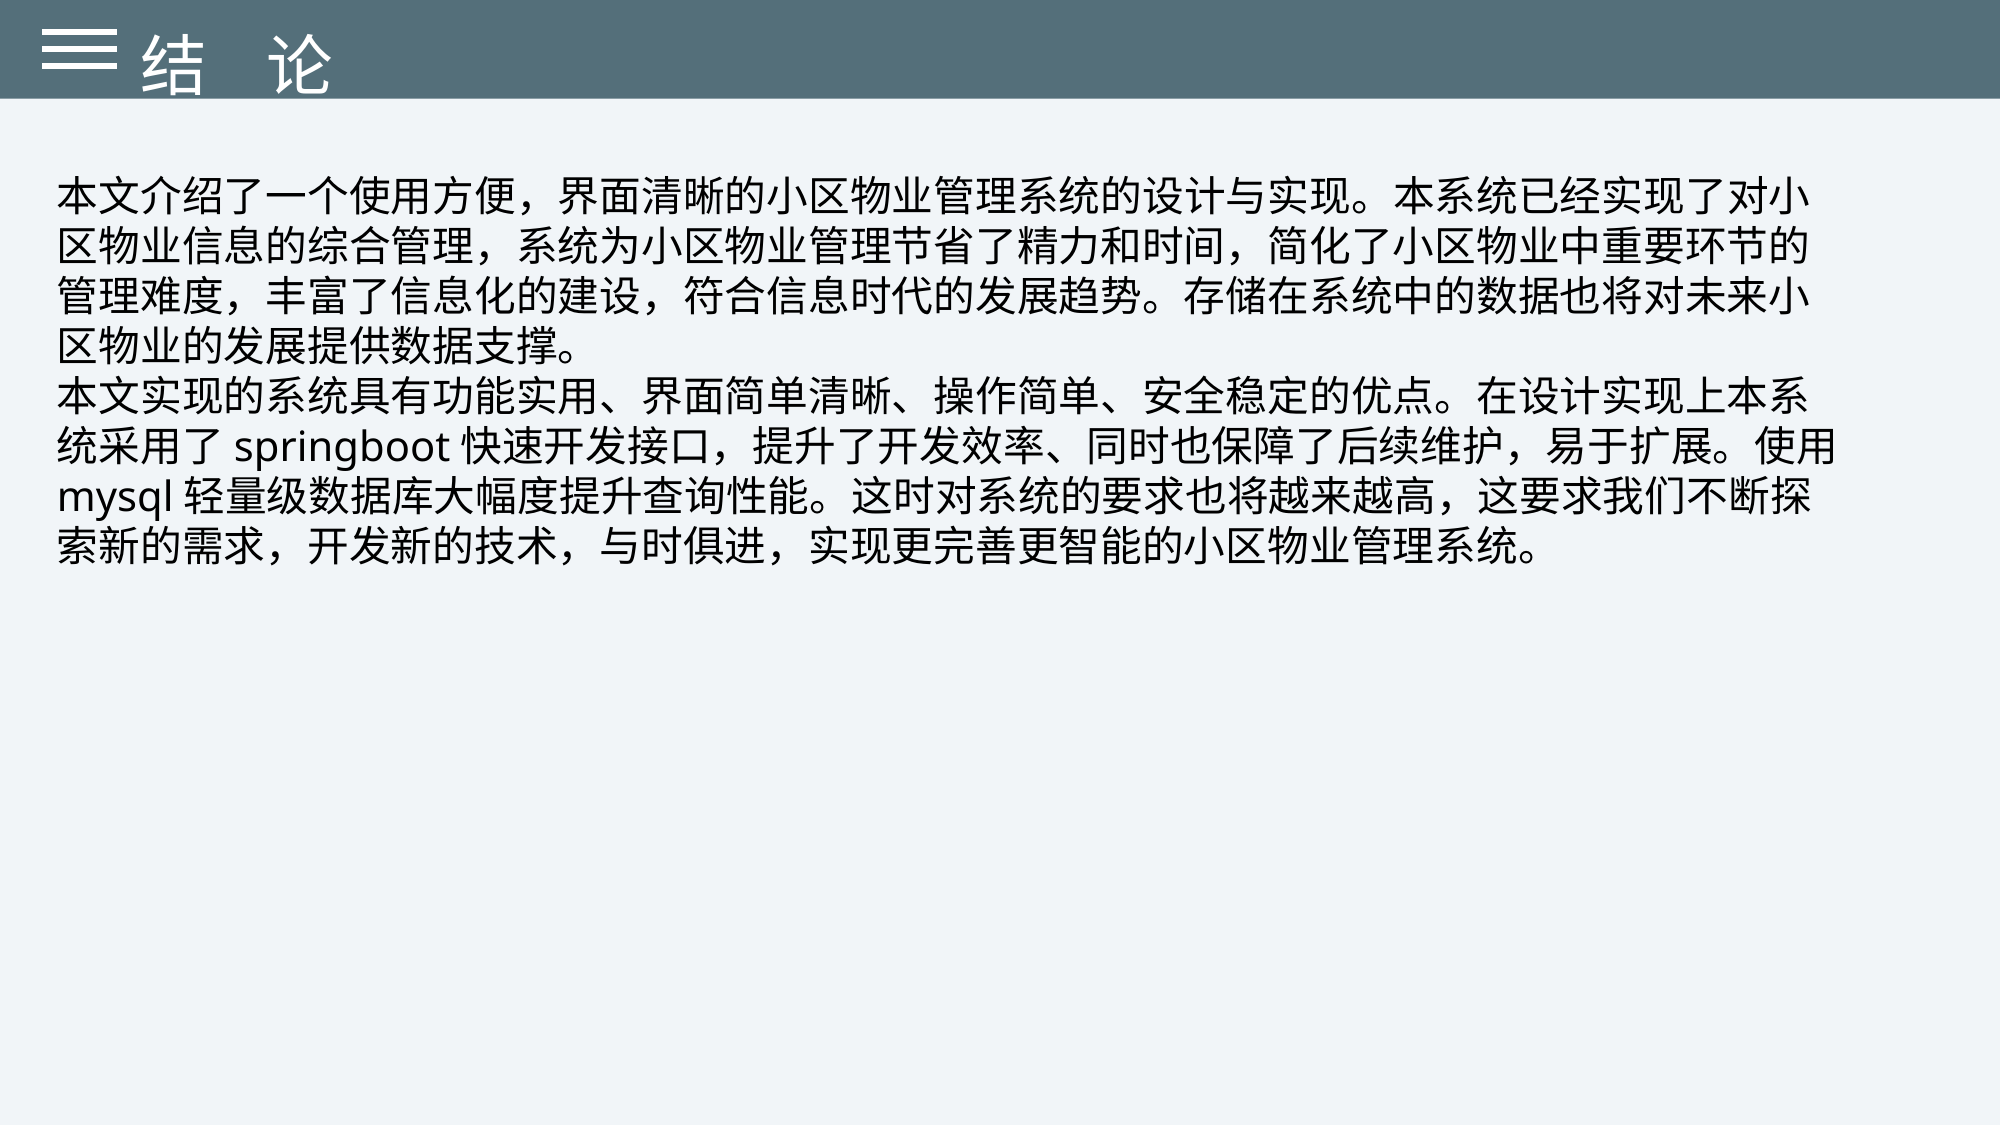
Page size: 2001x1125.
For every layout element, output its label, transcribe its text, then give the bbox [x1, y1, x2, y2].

text_box 本文介绍了一个使用方便，界面清晰的小区物业管理系统的设计与实现。本系统已经实现了对小区物业信息的综合管理，系统为小区物业管理节省了精力和时间，简化了小区物业中重要环节的管理难度，丰富了信息化的建设，符合信息时代的发展趋势。存储在系统中的数据也将对未来小区物业的发展提供数据支撑。 本文实现的系统具有功能实用、界面简单清晰、操作简单、安全稳定的优点。在设计实现上本系统采用了springboot快速开发接口，提升了开发效率、同时也保障了后续维护，易于扩展。使用mysql轻量级数据库大幅度提升查询性能。这时对系统的要求也将越来越高，这要求我们不断探索新的需求，开发新的技术，与时俱进，实现更完善更智能的小区物业管理系统。 [42, 112, 1858, 578]
text_box 结 论 [125, 16, 687, 112]
text_box [0, 0, 2000, 100]
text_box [42, 32, 118, 67]
